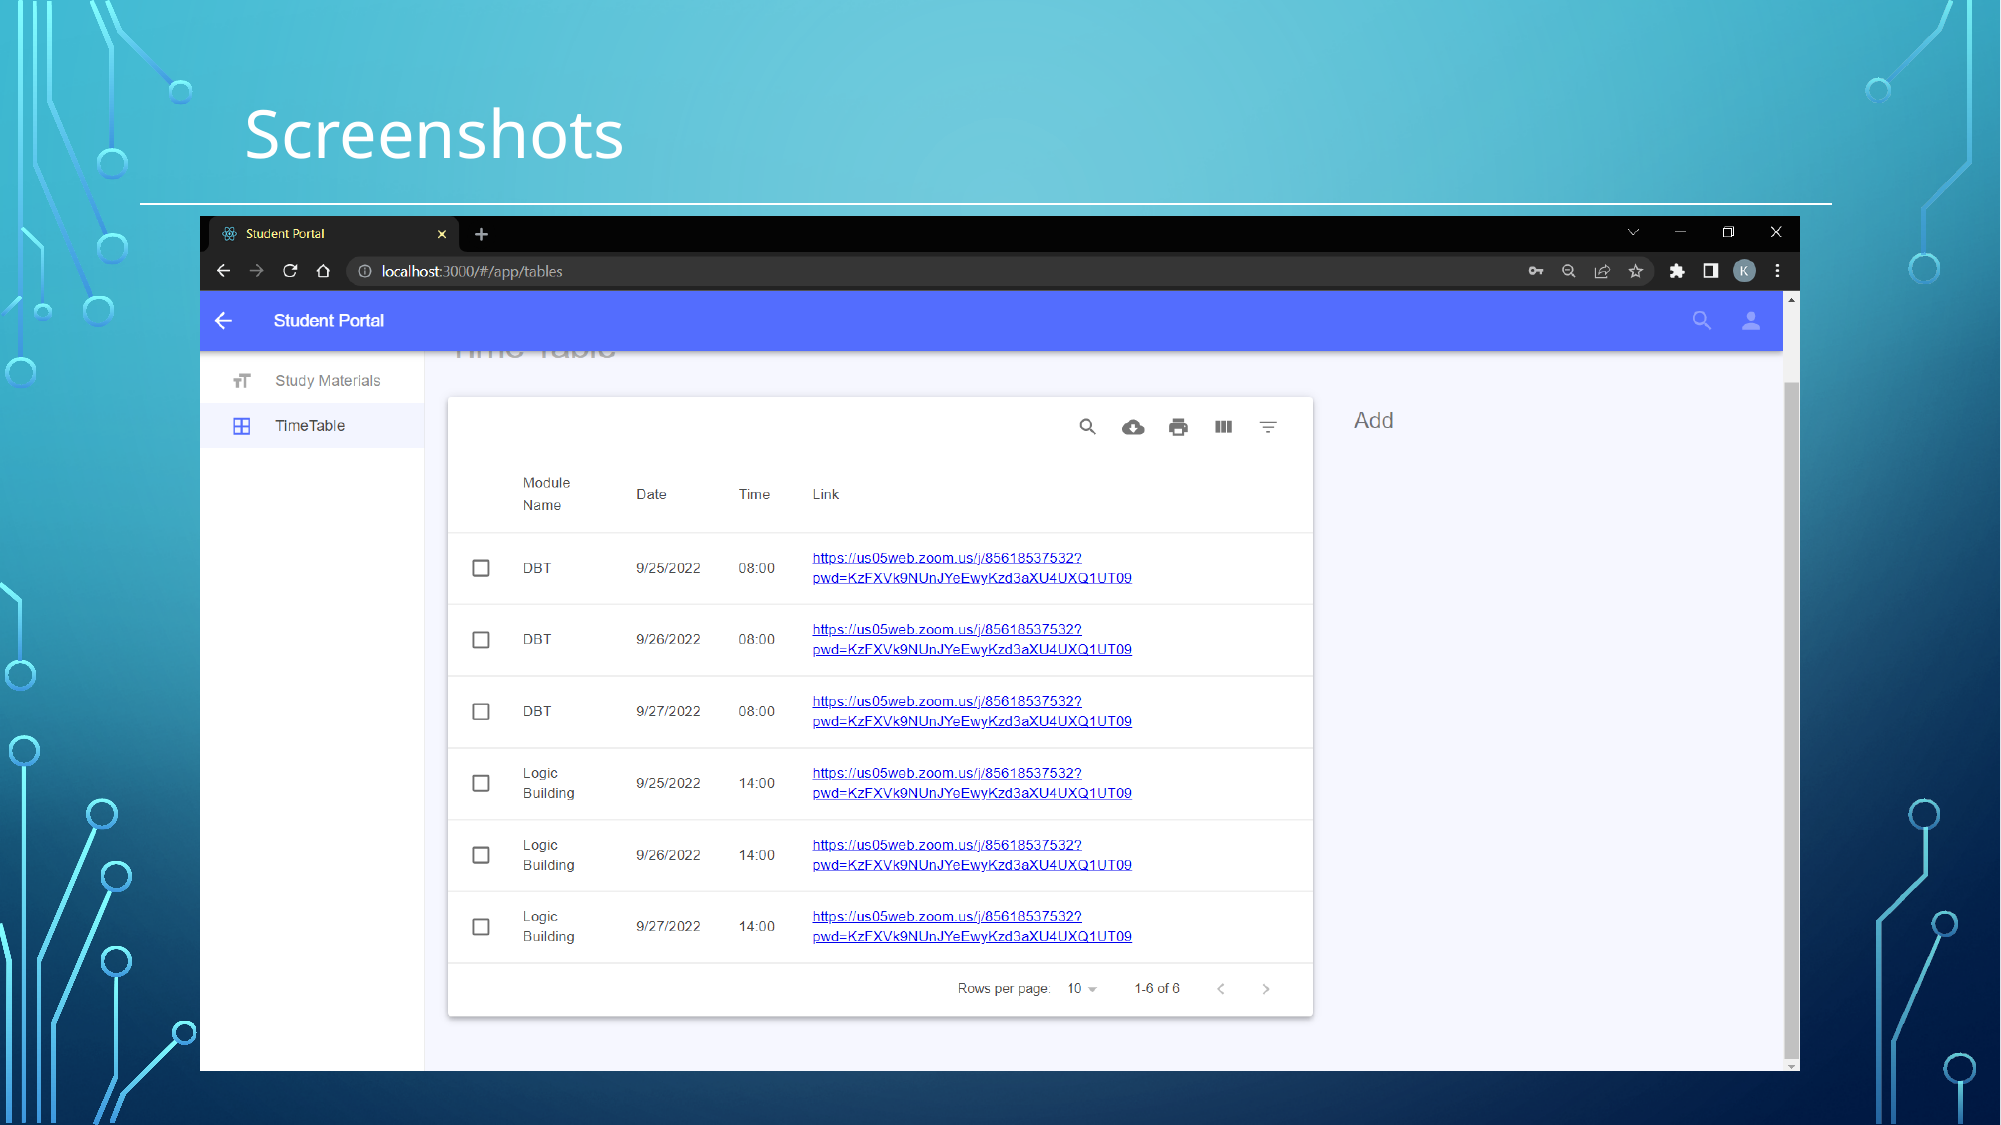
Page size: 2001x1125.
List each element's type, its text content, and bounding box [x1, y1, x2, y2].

text_box Screenshots [230, 205, 1774, 216]
text_box Screenshots [230, 84, 1774, 203]
picture [199, 216, 1801, 1071]
